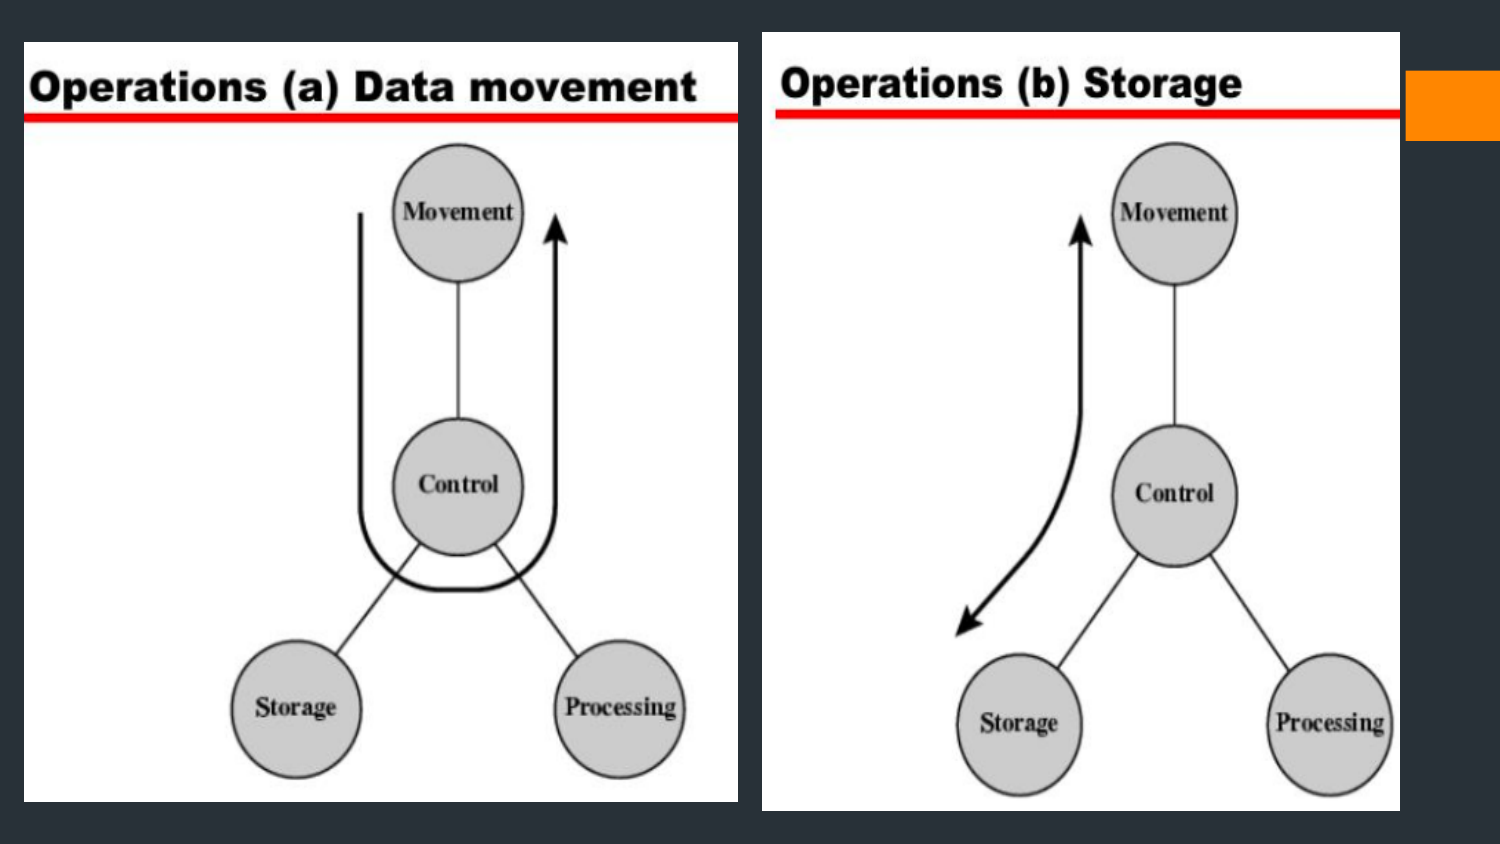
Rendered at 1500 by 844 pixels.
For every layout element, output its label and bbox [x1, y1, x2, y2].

picture [24, 41, 738, 803]
picture [761, 32, 1401, 812]
